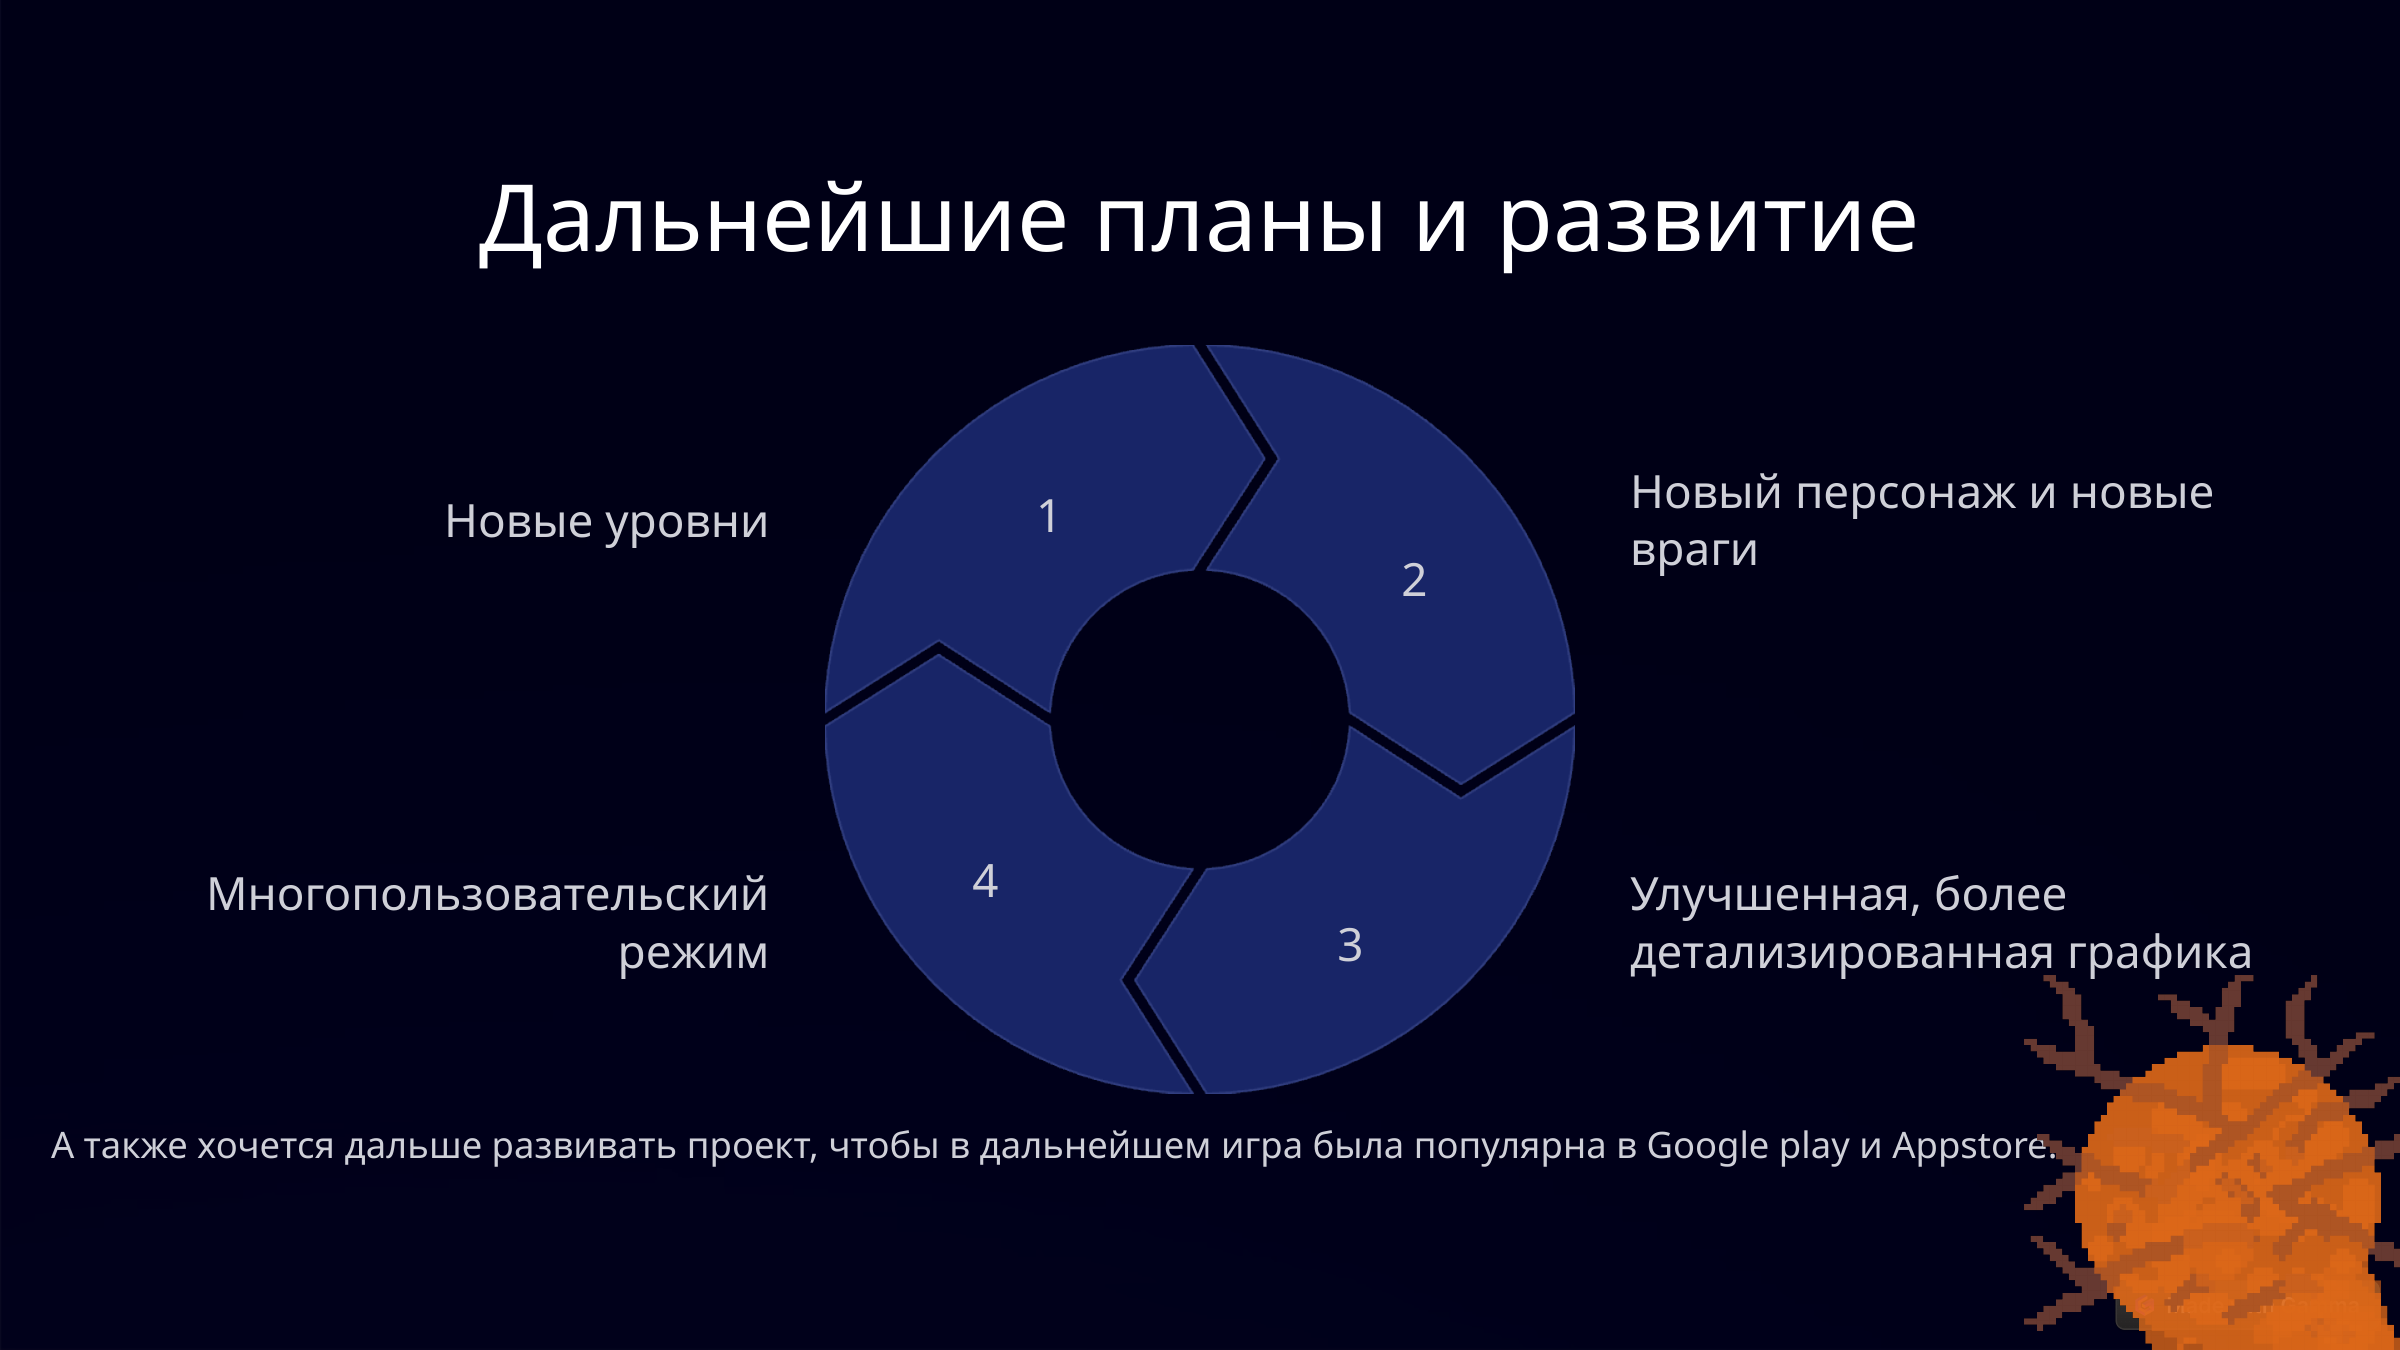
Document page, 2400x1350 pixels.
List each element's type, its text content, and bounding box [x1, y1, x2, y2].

text_box Новые уровни [304, 489, 770, 548]
text_box Многопользовательский режим [130, 862, 770, 979]
picture [825, 345, 1575, 1094]
text_box Дальнейшие планы и развитие [514, 154, 1886, 271]
picture [2024, 975, 2400, 1350]
text_box Улучшенная, более детализированная графика [1630, 862, 2270, 979]
text_box Новый персонаж и новые враги [1630, 460, 2270, 577]
text_box А также хочется дальше развивать проект, чтобы в дальнейшем игра была популярна в Google play и Appstore. [50, 1106, 2024, 1166]
